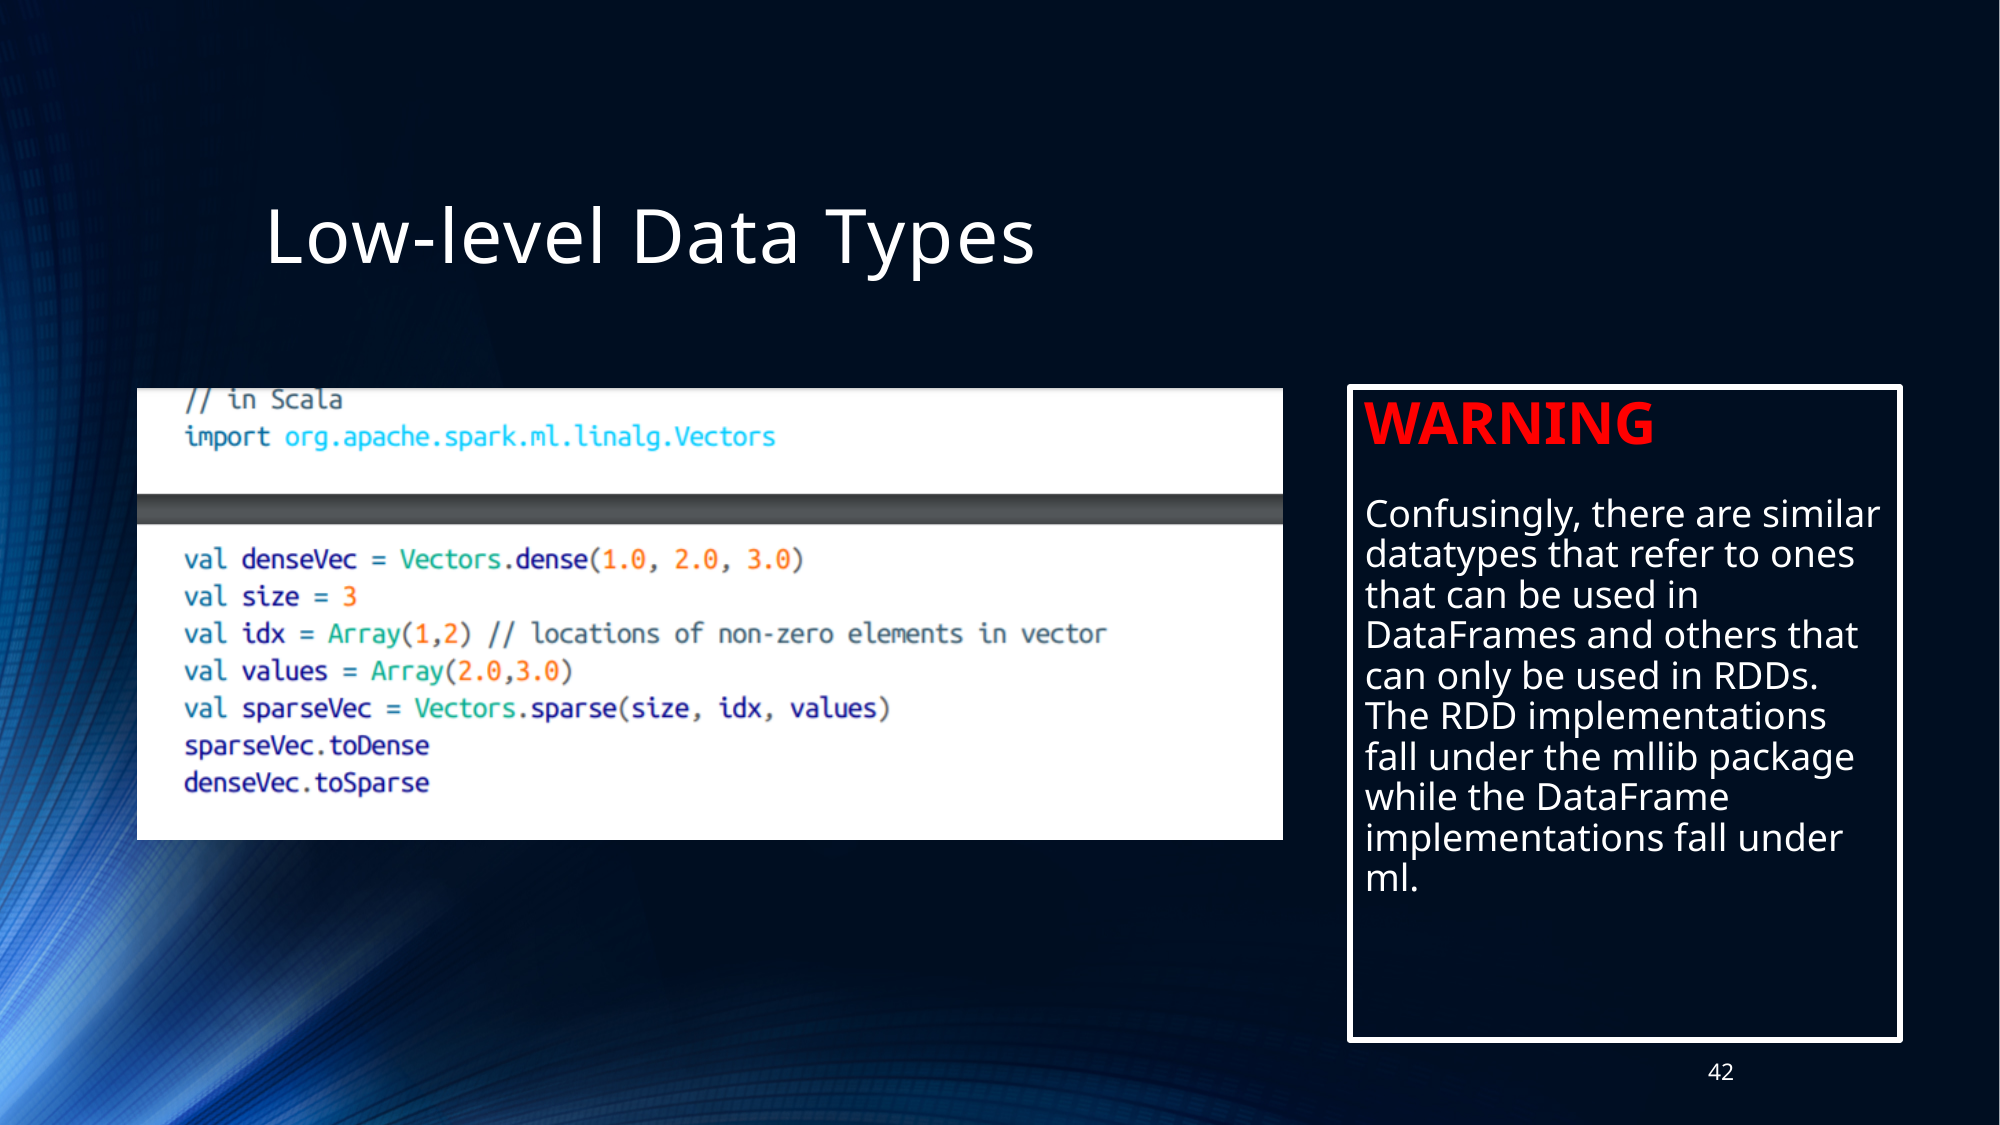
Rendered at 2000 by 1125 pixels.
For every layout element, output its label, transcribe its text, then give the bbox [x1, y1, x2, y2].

slide_number 42 [1612, 1050, 1750, 1096]
title Low-level Data Types [249, 62, 1750, 288]
picture [0, 0, 2000, 1125]
list WARNING Confusingly, there are similar datatypes that refer to ones that can be used in DataFrames and others that can only be used in RDDs. The RDD implementations fall under the mllib package while the DataFrame implementations fall under ml. [1349, 387, 1900, 1040]
